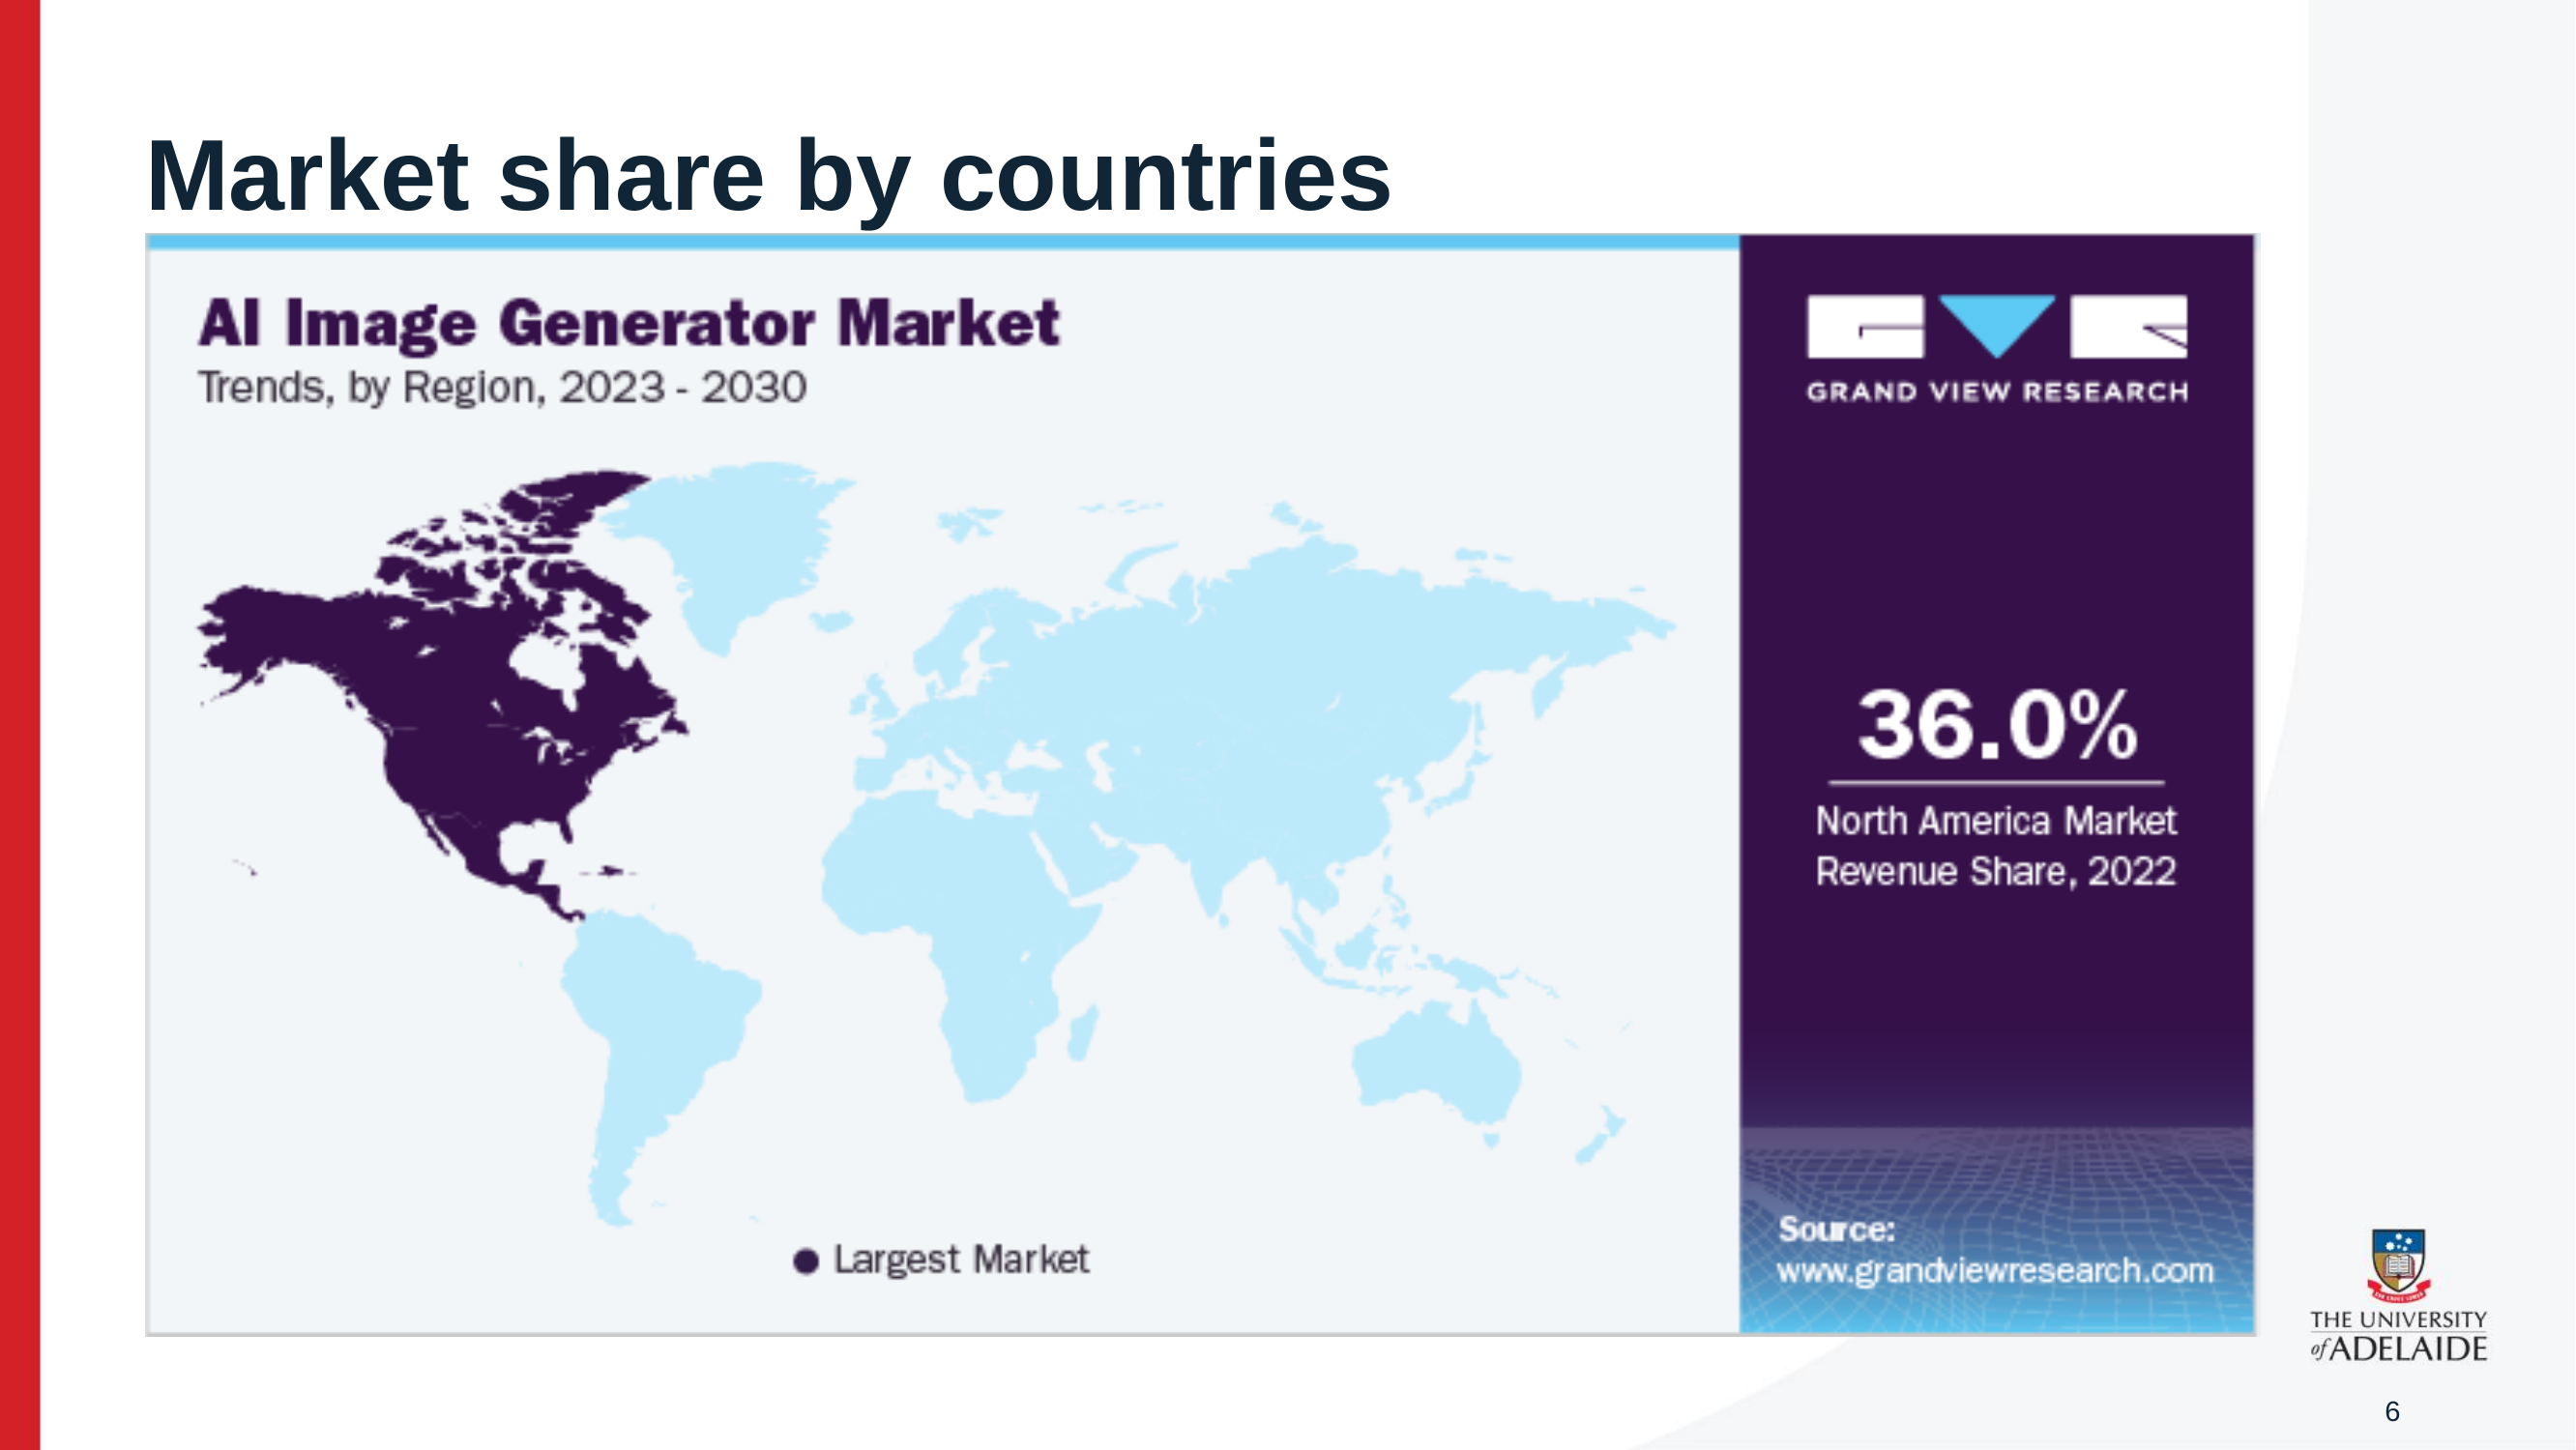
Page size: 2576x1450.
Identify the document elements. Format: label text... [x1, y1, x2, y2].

title Market share by countries [145, 85, 2401, 263]
picture [0, 0, 2576, 1450]
slide_number ‹#› [1821, 1393, 2401, 1448]
